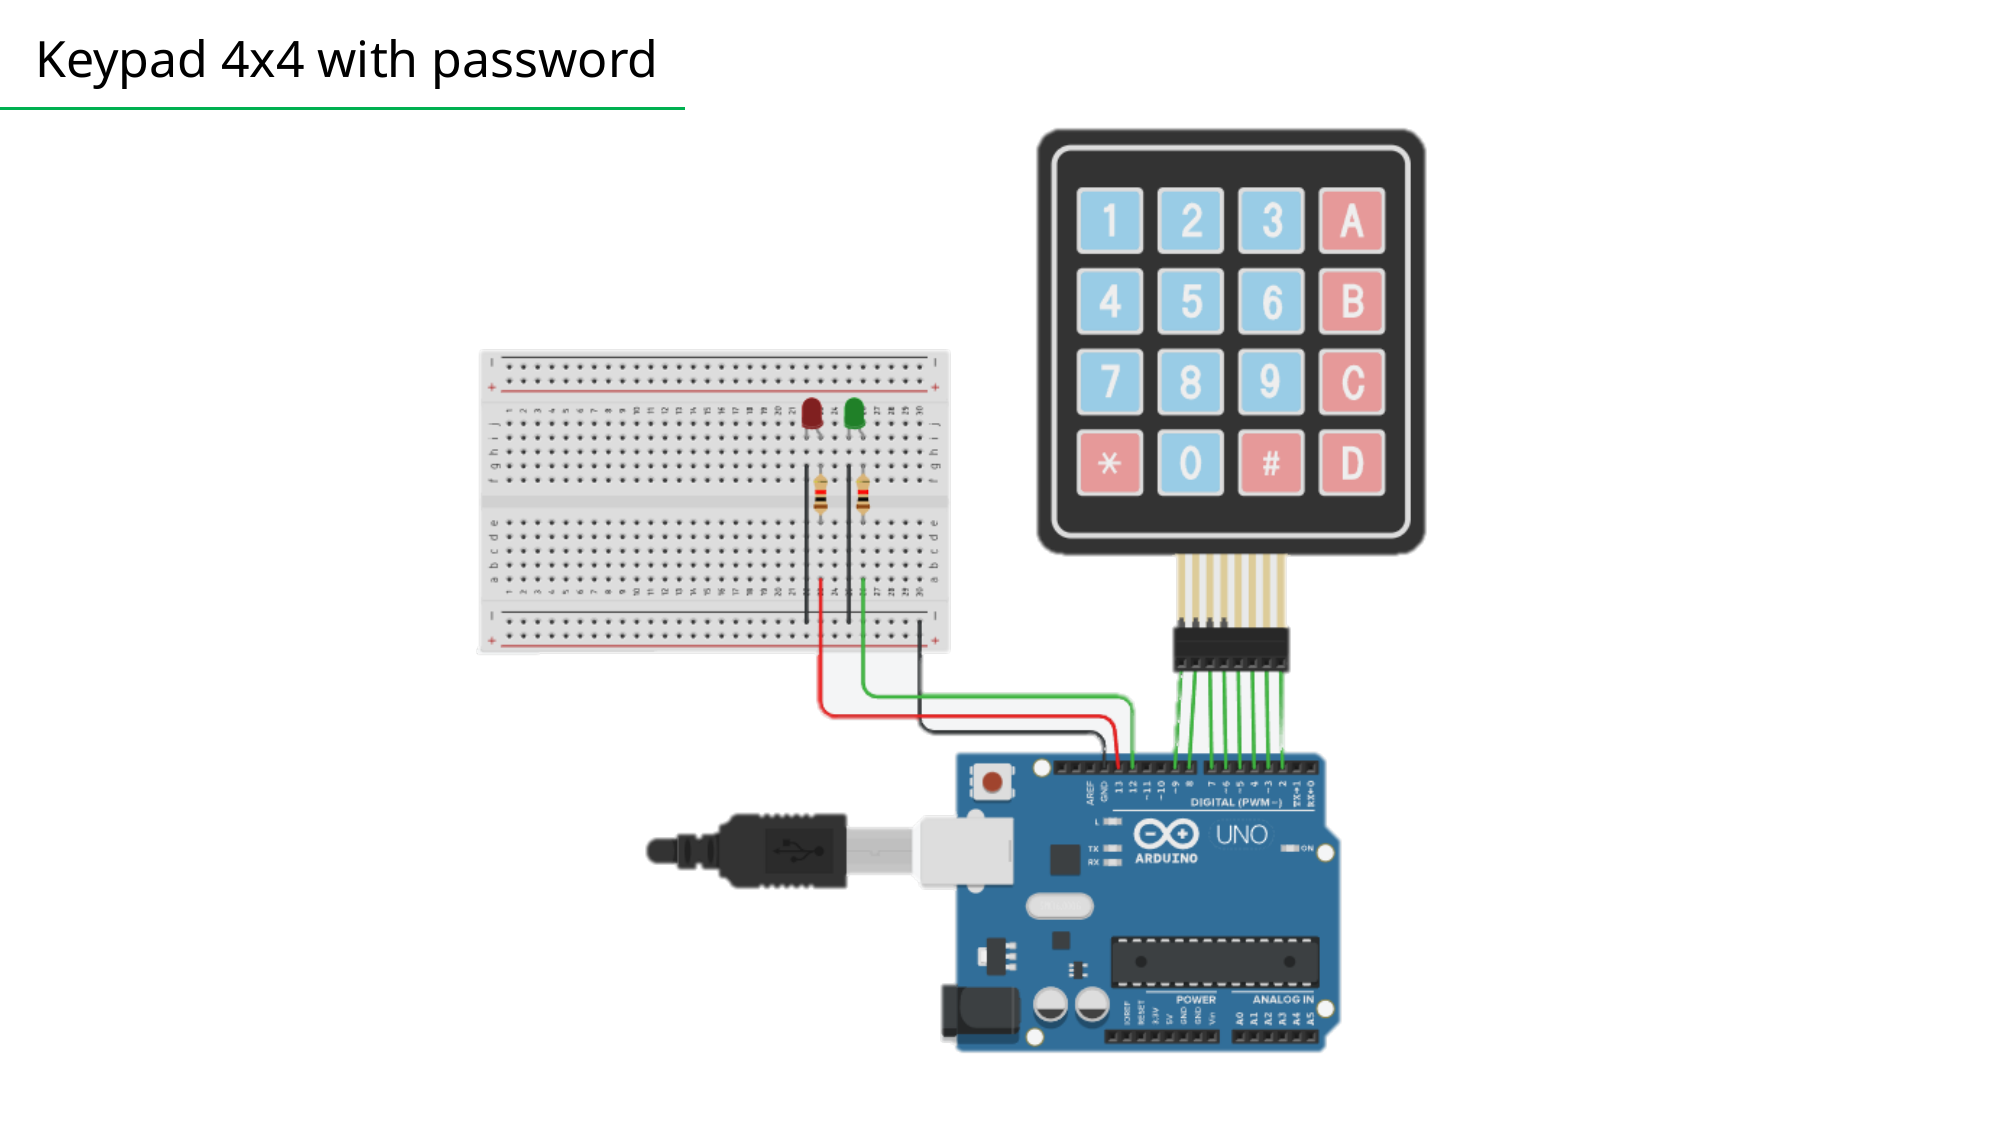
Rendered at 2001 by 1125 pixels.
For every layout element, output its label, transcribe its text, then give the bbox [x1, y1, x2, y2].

text_box Keypad 4x4 with password [20, 19, 674, 95]
picture [420, 79, 1505, 1085]
